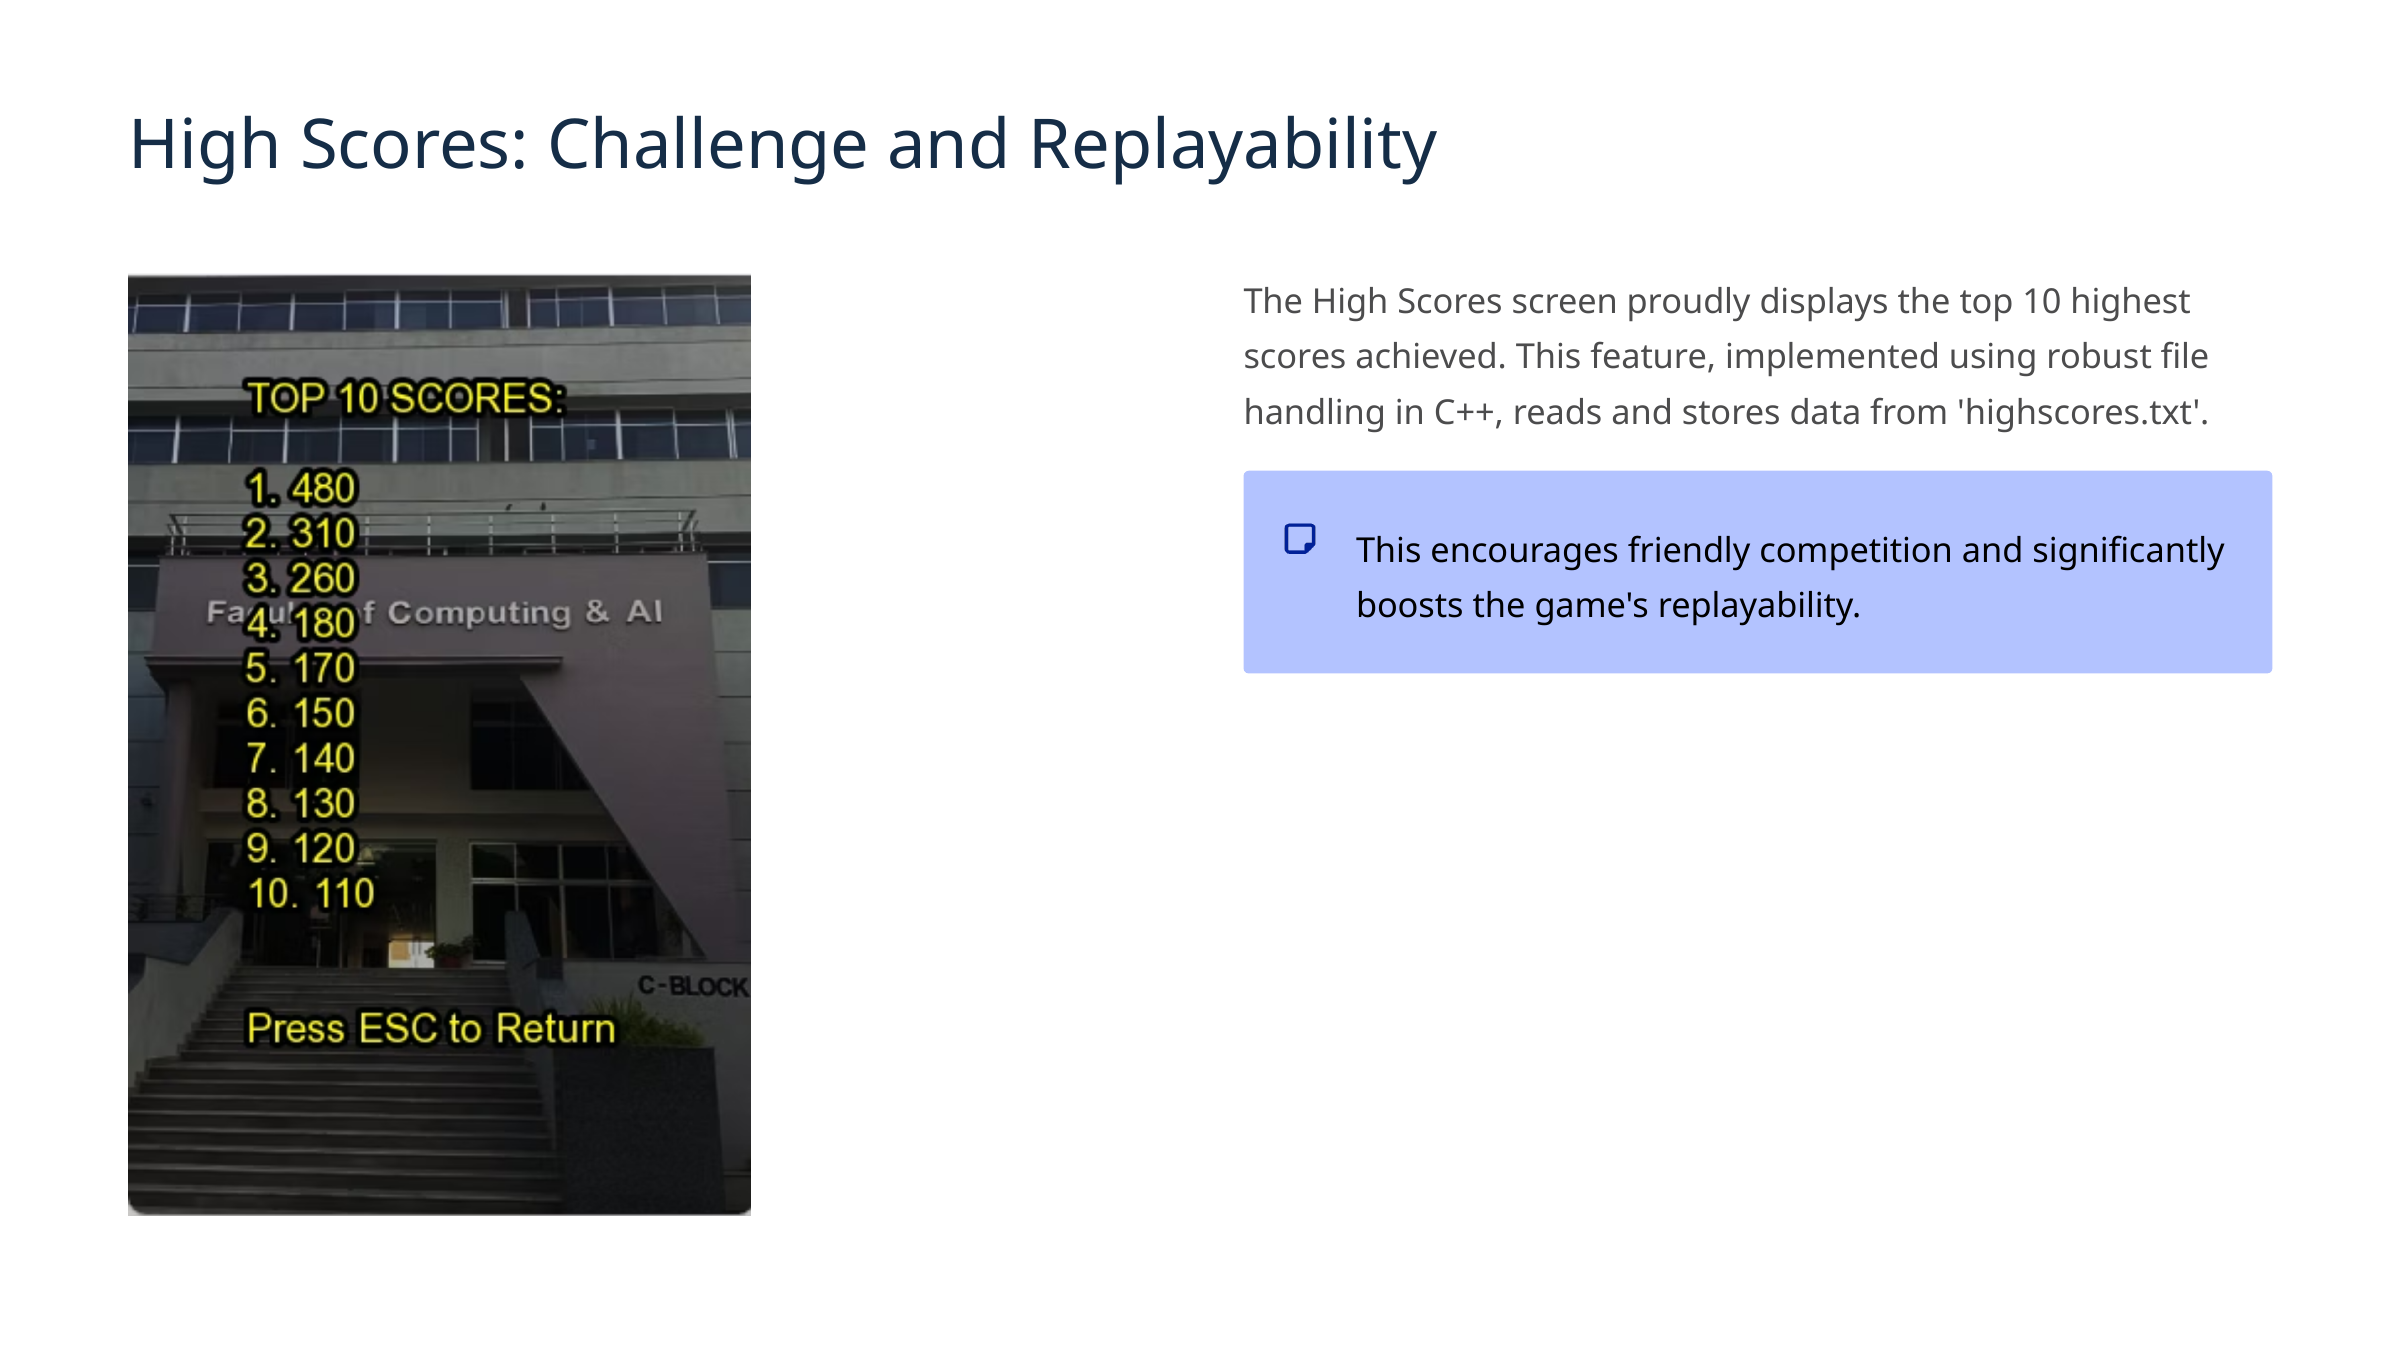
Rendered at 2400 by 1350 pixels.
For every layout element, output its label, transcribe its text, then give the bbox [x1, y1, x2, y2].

picture [1278, 521, 1322, 556]
text_box [1243, 470, 2273, 674]
text_box This encourages friendly competition and significantly boosts the game's replayability. [1356, 514, 2238, 625]
picture [128, 273, 751, 1216]
text_box The High Scores screen proudly displays the top 10 highest scores achieved. This feature, implemented using robust file handling in C++, reads and stores data from 'highscores.txt'. [1243, 265, 2273, 432]
text_box High Scores: Challenge and Replayability [128, 95, 1298, 183]
